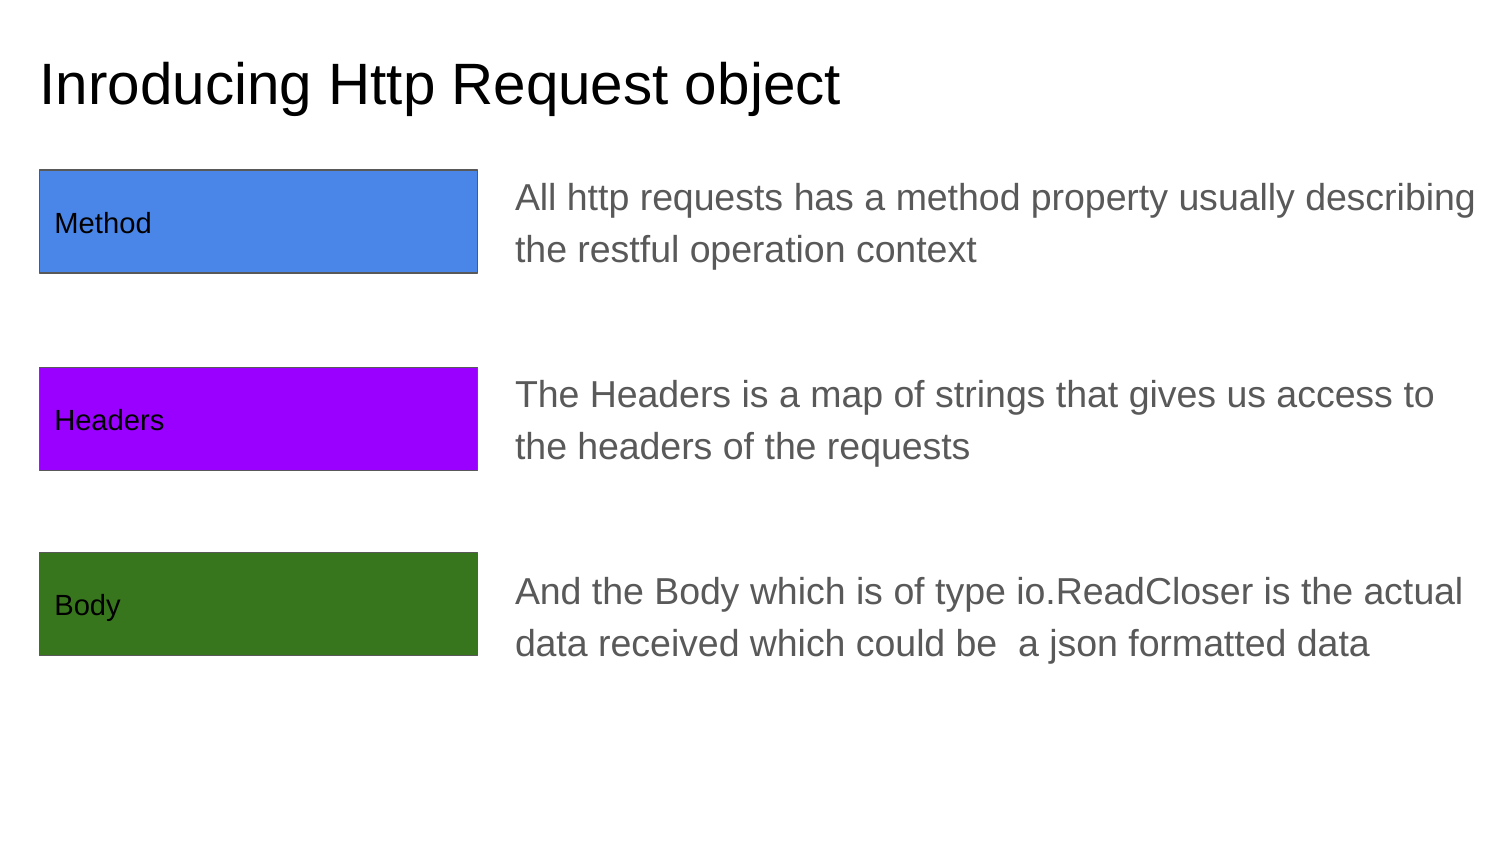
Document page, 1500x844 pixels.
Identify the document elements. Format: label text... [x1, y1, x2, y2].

text_box Body [39, 552, 478, 656]
title Inroducing Http Request object [24, 31, 1442, 126]
text_box Method [39, 170, 478, 274]
text_box Headers [39, 367, 478, 471]
list All http requests has a method property usually describing the restful operation context The Headers is a map of strings that gives us access to the headers of the requests And the Body which is of type io.ReadCloser is the actual data received which could be a json formatted data [500, 151, 1500, 750]
